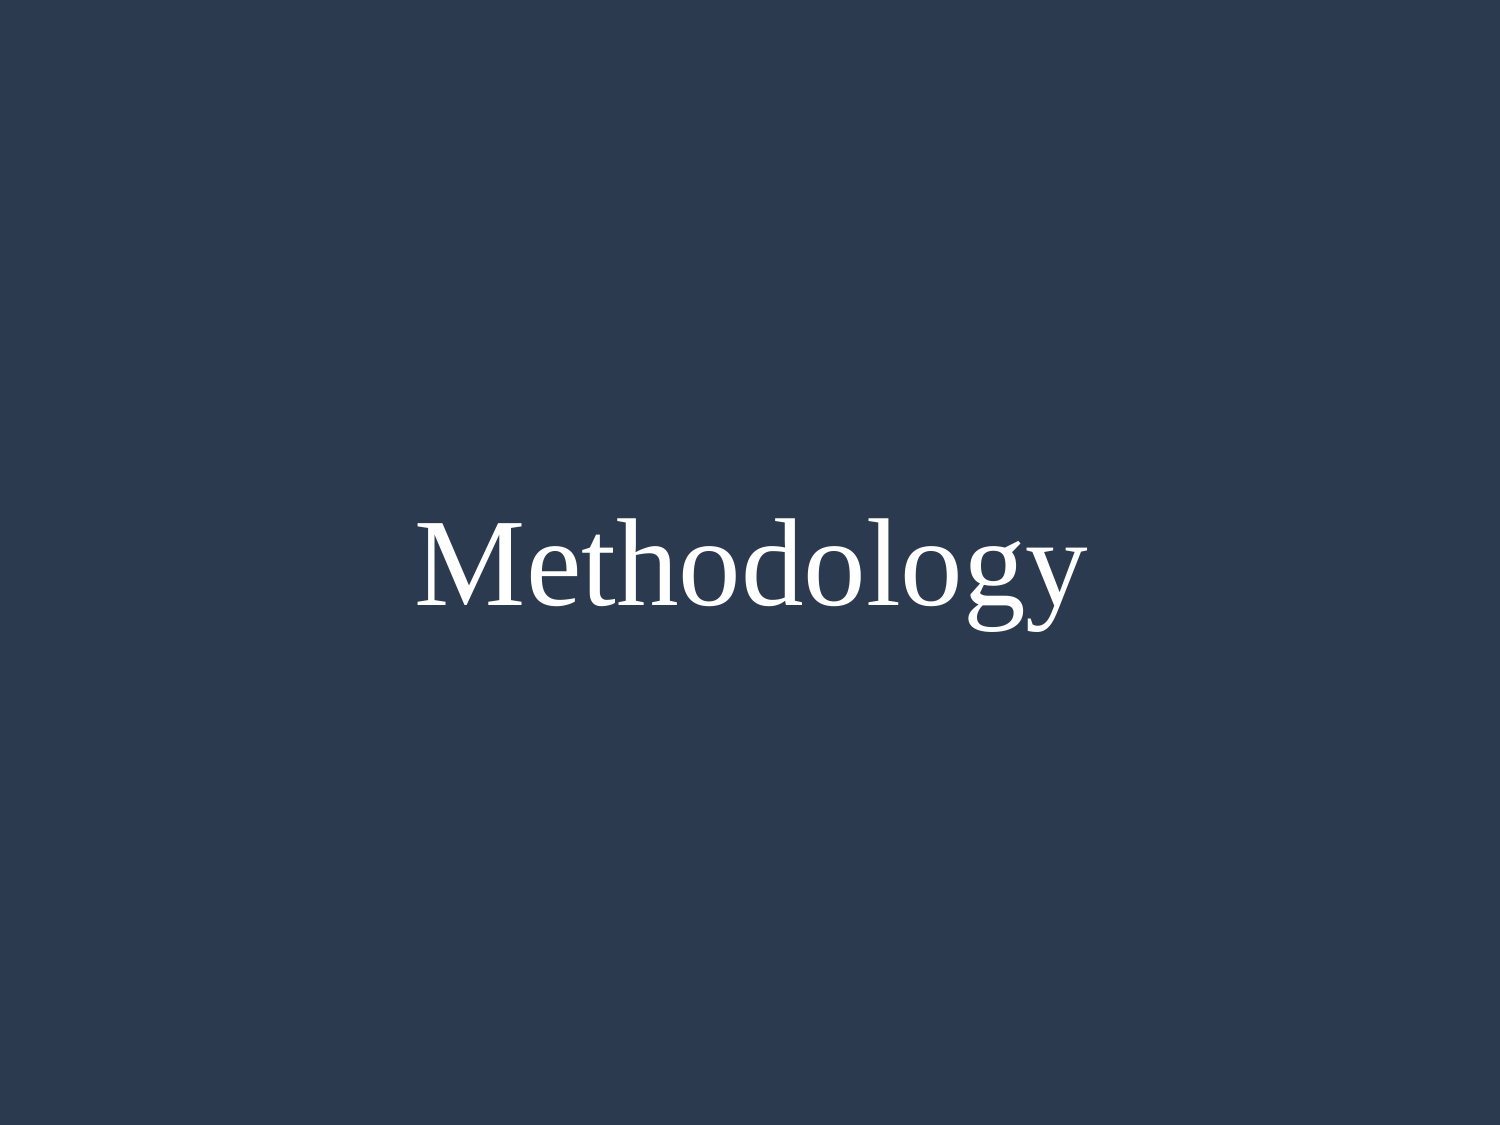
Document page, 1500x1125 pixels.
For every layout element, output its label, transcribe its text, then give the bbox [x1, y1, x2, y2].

text_box Methodology [368, 473, 1135, 638]
text_box [0, 0, 1500, 1125]
